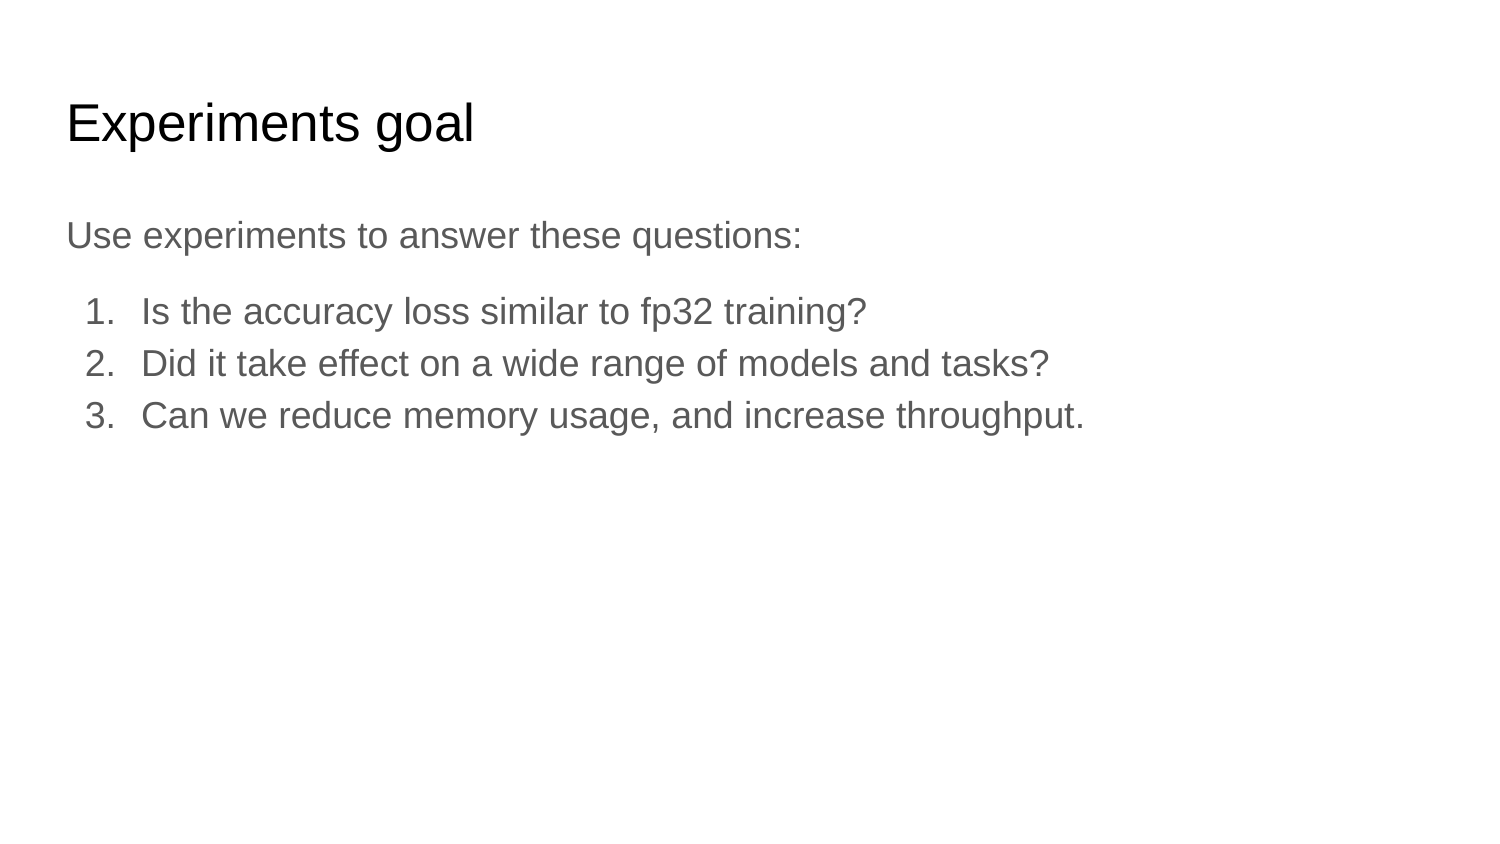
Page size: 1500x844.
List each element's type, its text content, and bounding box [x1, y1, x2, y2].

title Experiments goal [51, 72, 1449, 167]
list Use experiments to answer these questions: Is the accuracy loss similar to fp32 training? Did it take effect on a wide range of models and tasks? Can we reduce memory usage, and increase throughput. [51, 189, 1449, 750]
